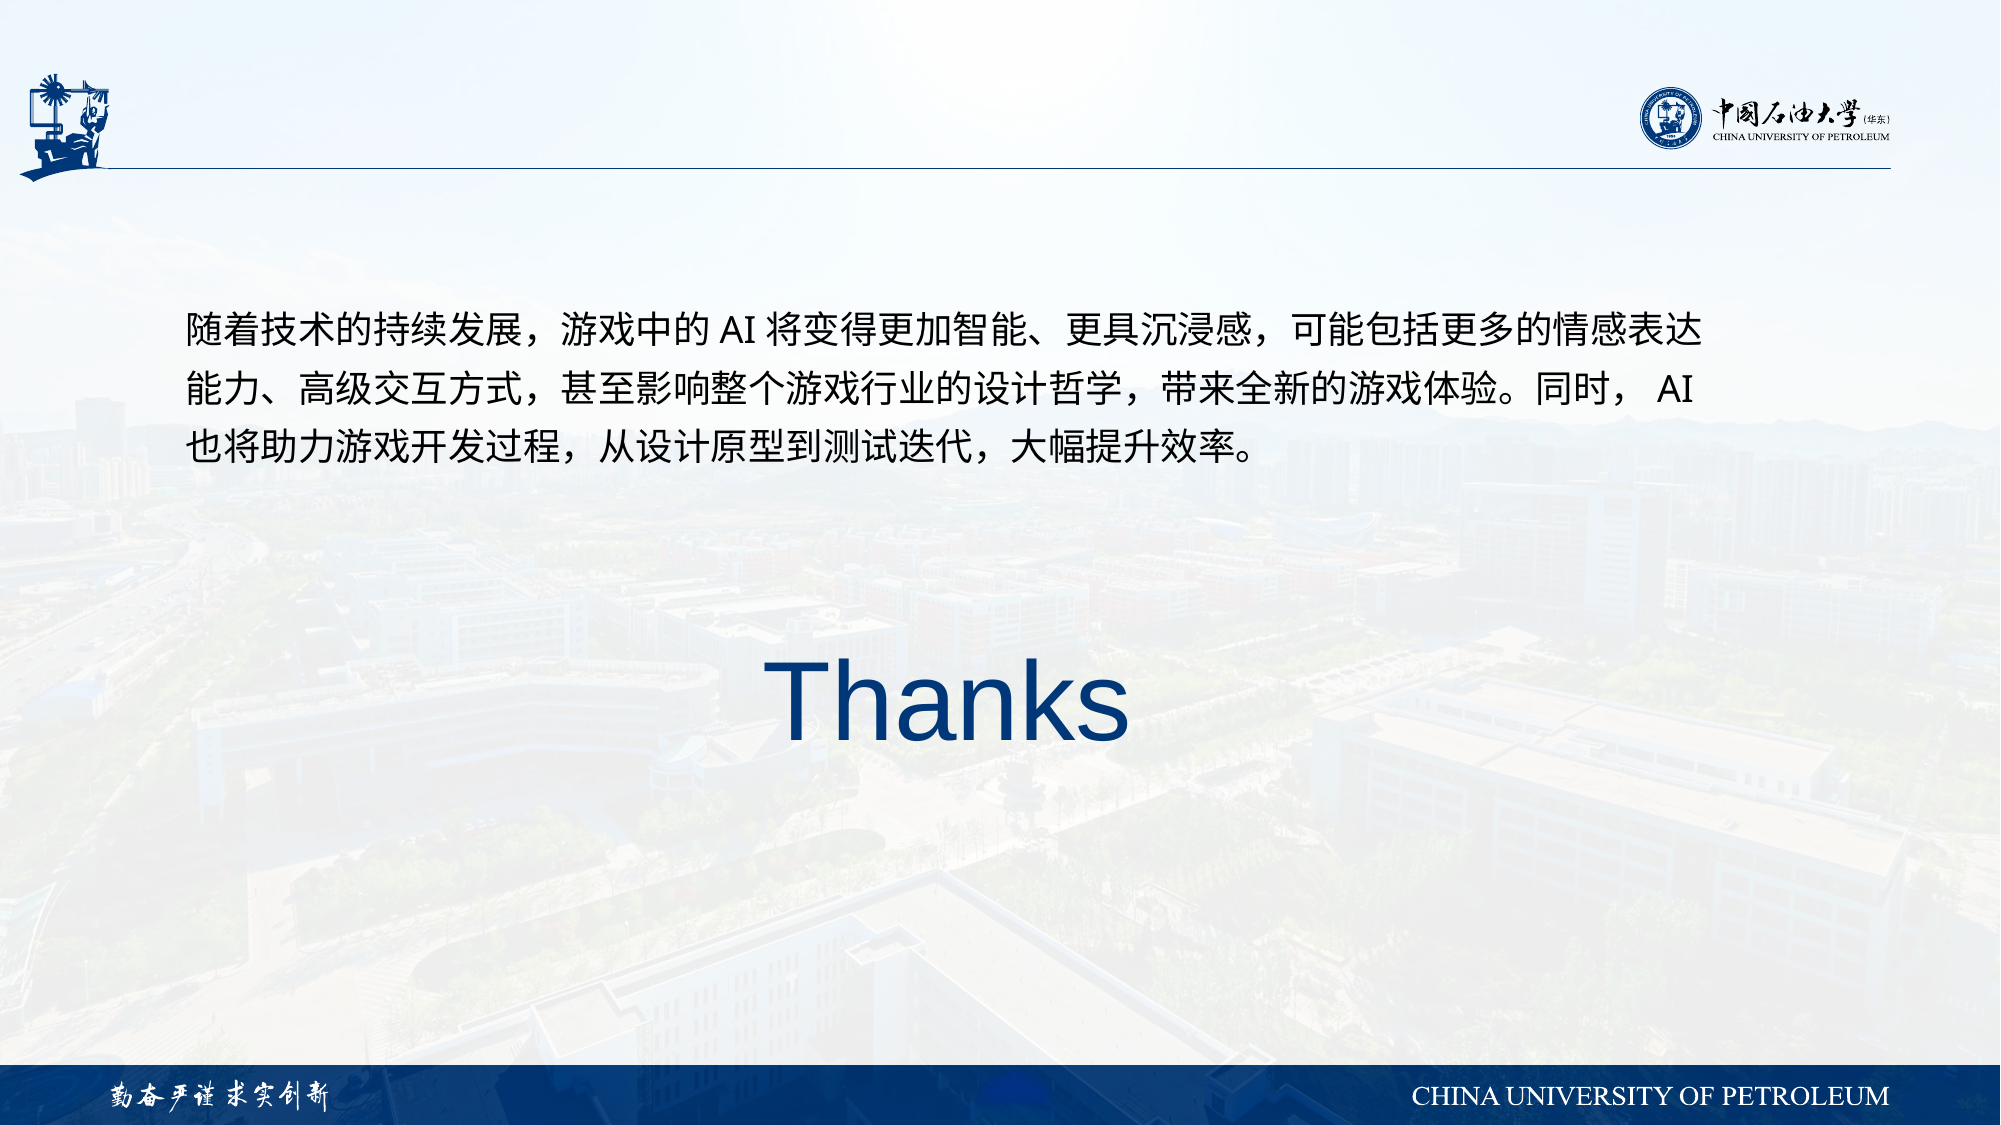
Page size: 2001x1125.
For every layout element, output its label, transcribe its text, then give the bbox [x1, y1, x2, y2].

text_box Thanks [747, 620, 1147, 771]
text_box 随着技术的持续发展，游戏中的AI将变得更加智能、更具沉浸感，可能包括更多的情感表达能力、高级交互方式，甚至影响整个游戏行业的设计哲学，带来全新的游戏体验。同时，AI也将助力游戏开发过程，从设计原型到测试迭代，大幅提升效率。 [170, 285, 1748, 534]
